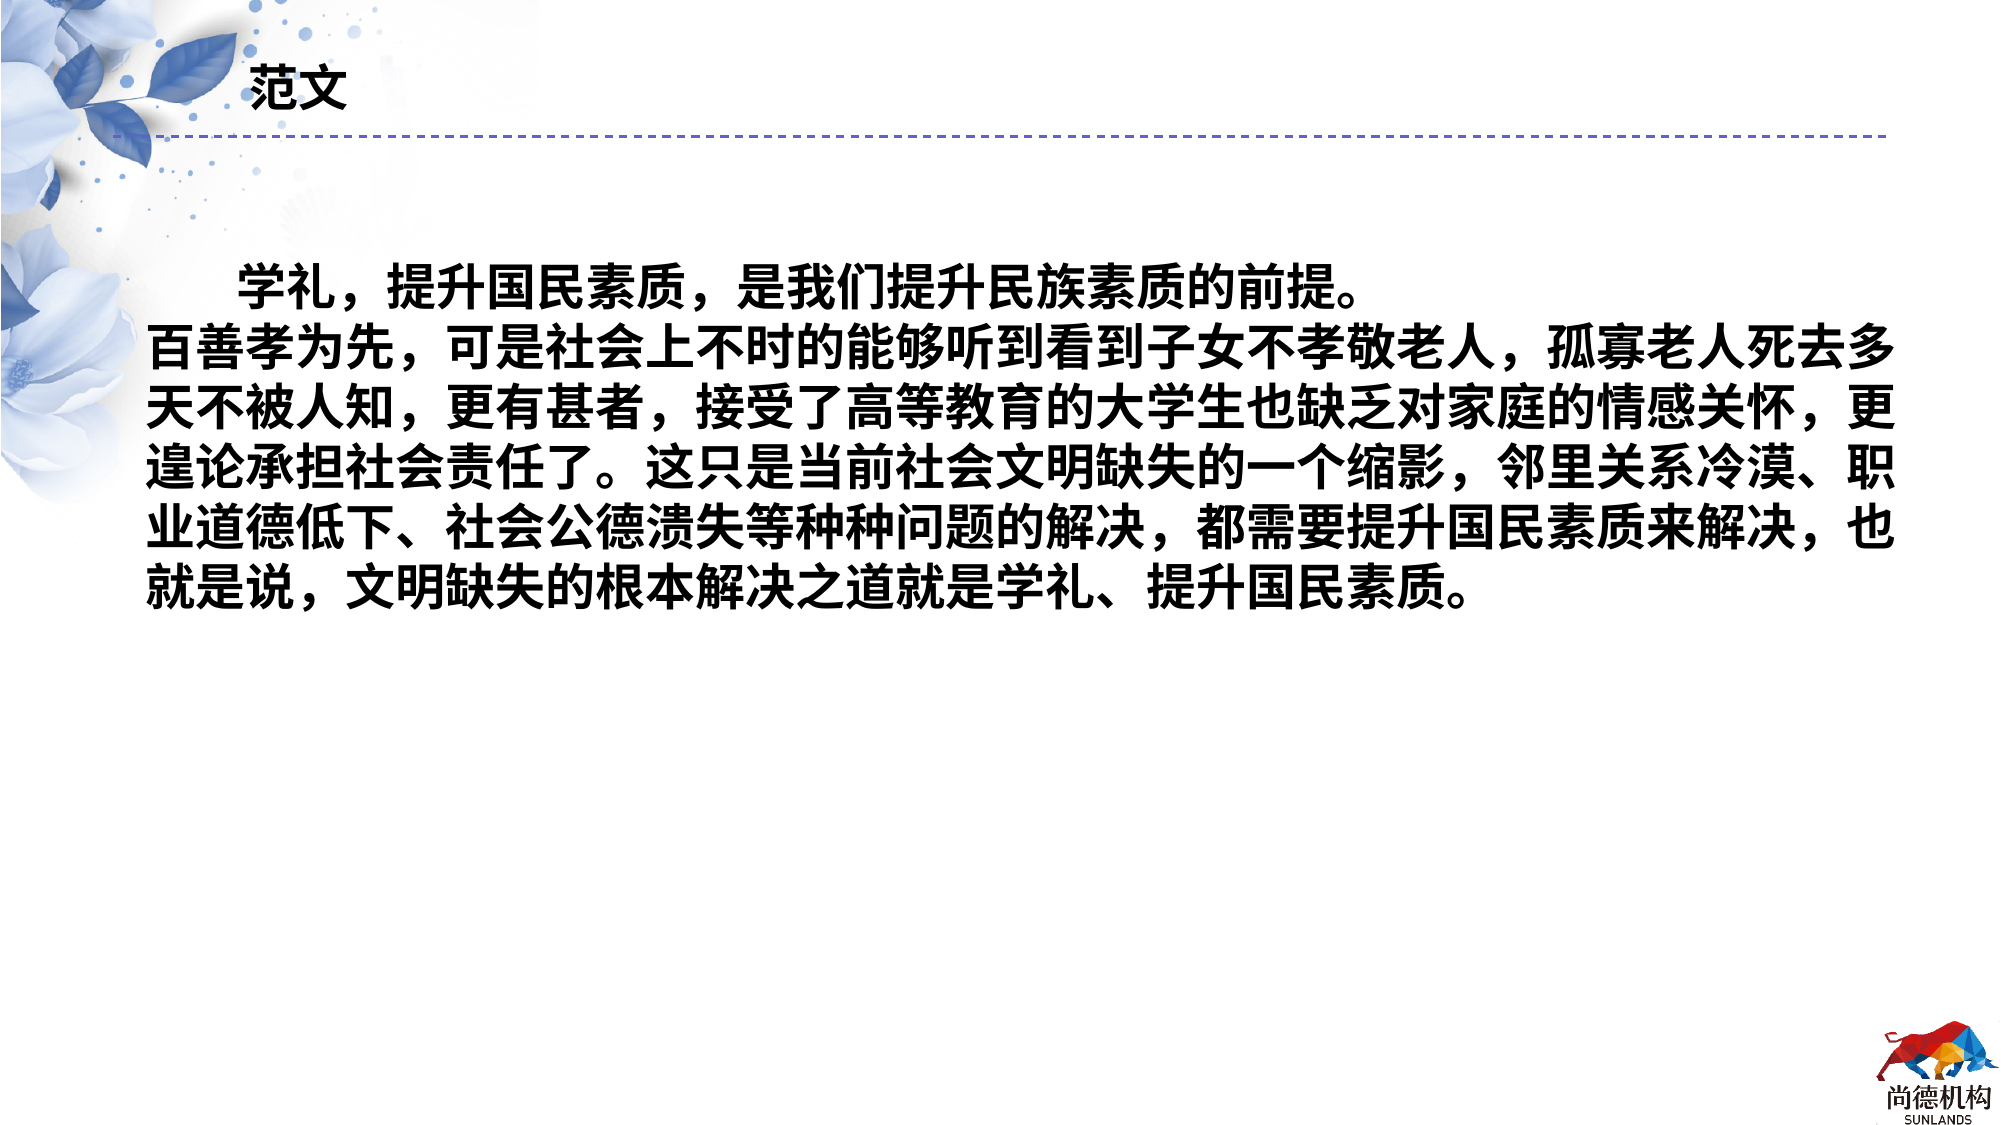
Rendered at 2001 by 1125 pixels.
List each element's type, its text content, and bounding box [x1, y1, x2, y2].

picture [2, 0, 540, 578]
picture [1876, 1019, 2000, 1125]
text_box 学礼，提升国民素质，是我们提升民族素质的前提。 百善孝为先，可是社会上不时的能够听到看到子女不孝敬老人，孤寡老人死去多天不被人知，更有甚者，接受了高等教育的大学生也缺乏对家庭的情感关怀，更遑论承担社会责任了。这只是当前社会文明缺失的一个缩影，邻里关系冷漠、职业道德低下、社会公德溃失等种种问题的解决，都需要提升国民素质来解决，也就是说，文明缺失的根本解决之道就是学礼、提升国民素质。 [130, 188, 1936, 713]
text_box 范文 [233, 48, 787, 124]
